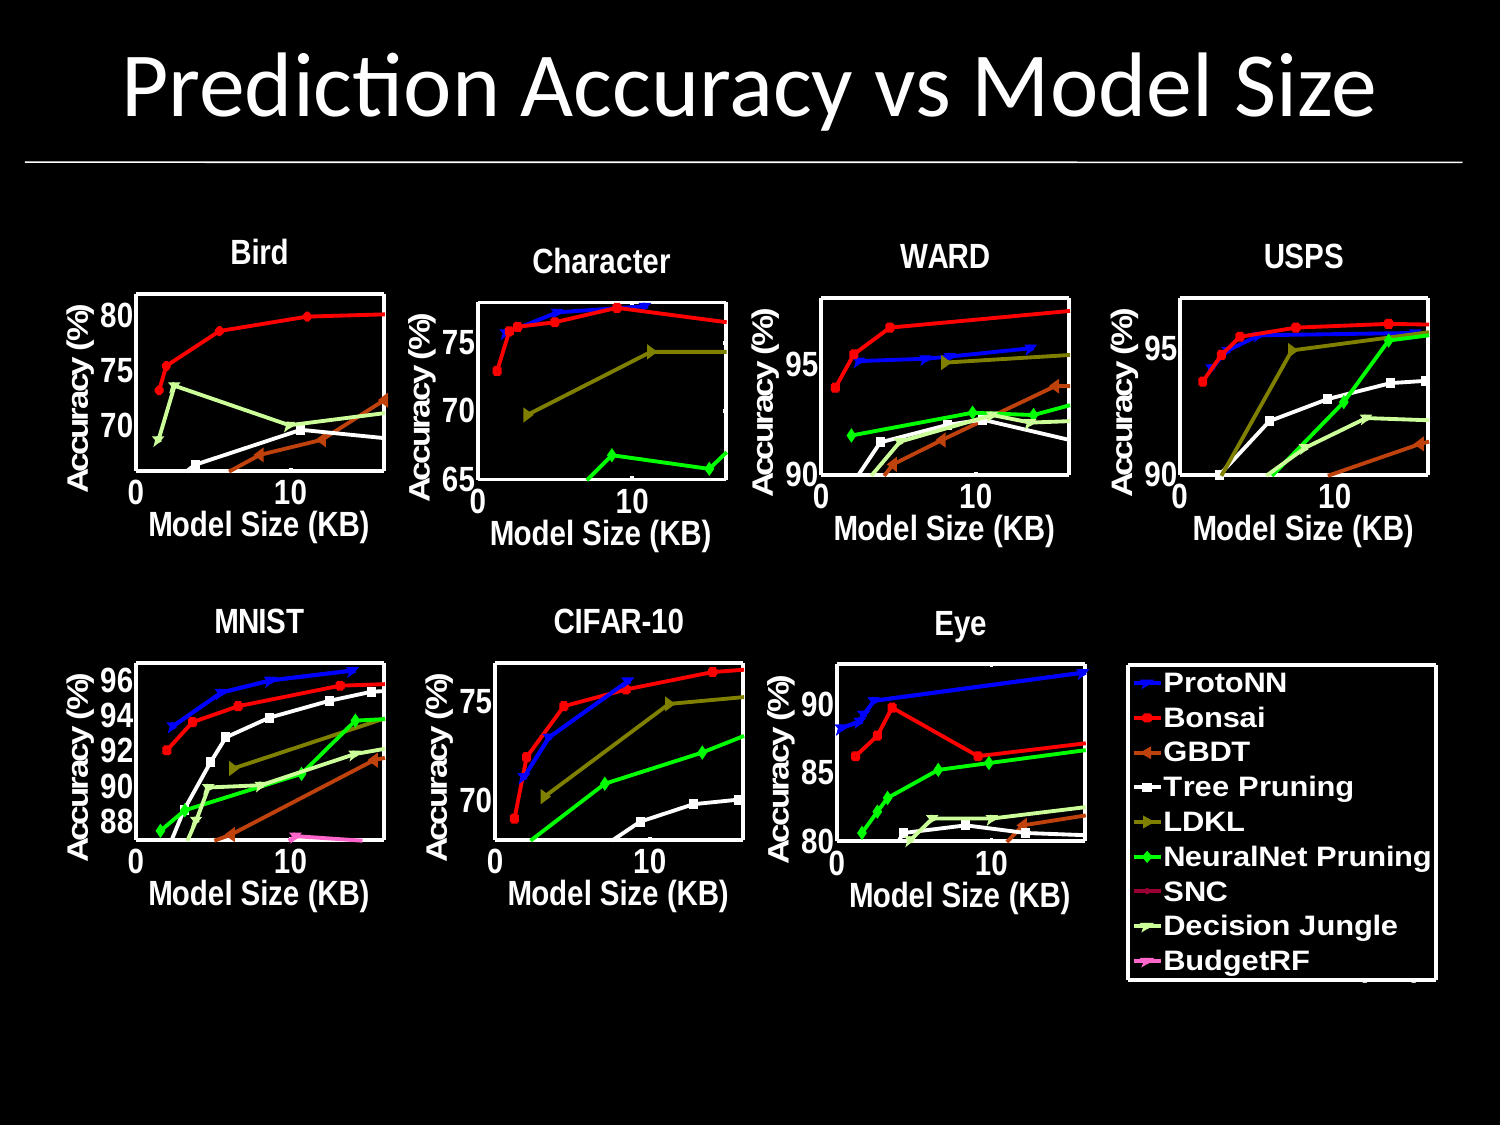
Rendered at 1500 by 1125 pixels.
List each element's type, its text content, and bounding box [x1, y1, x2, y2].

text_box Prediction Accuracy vs Model Size [0, 14, 1500, 144]
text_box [58, 232, 1463, 987]
